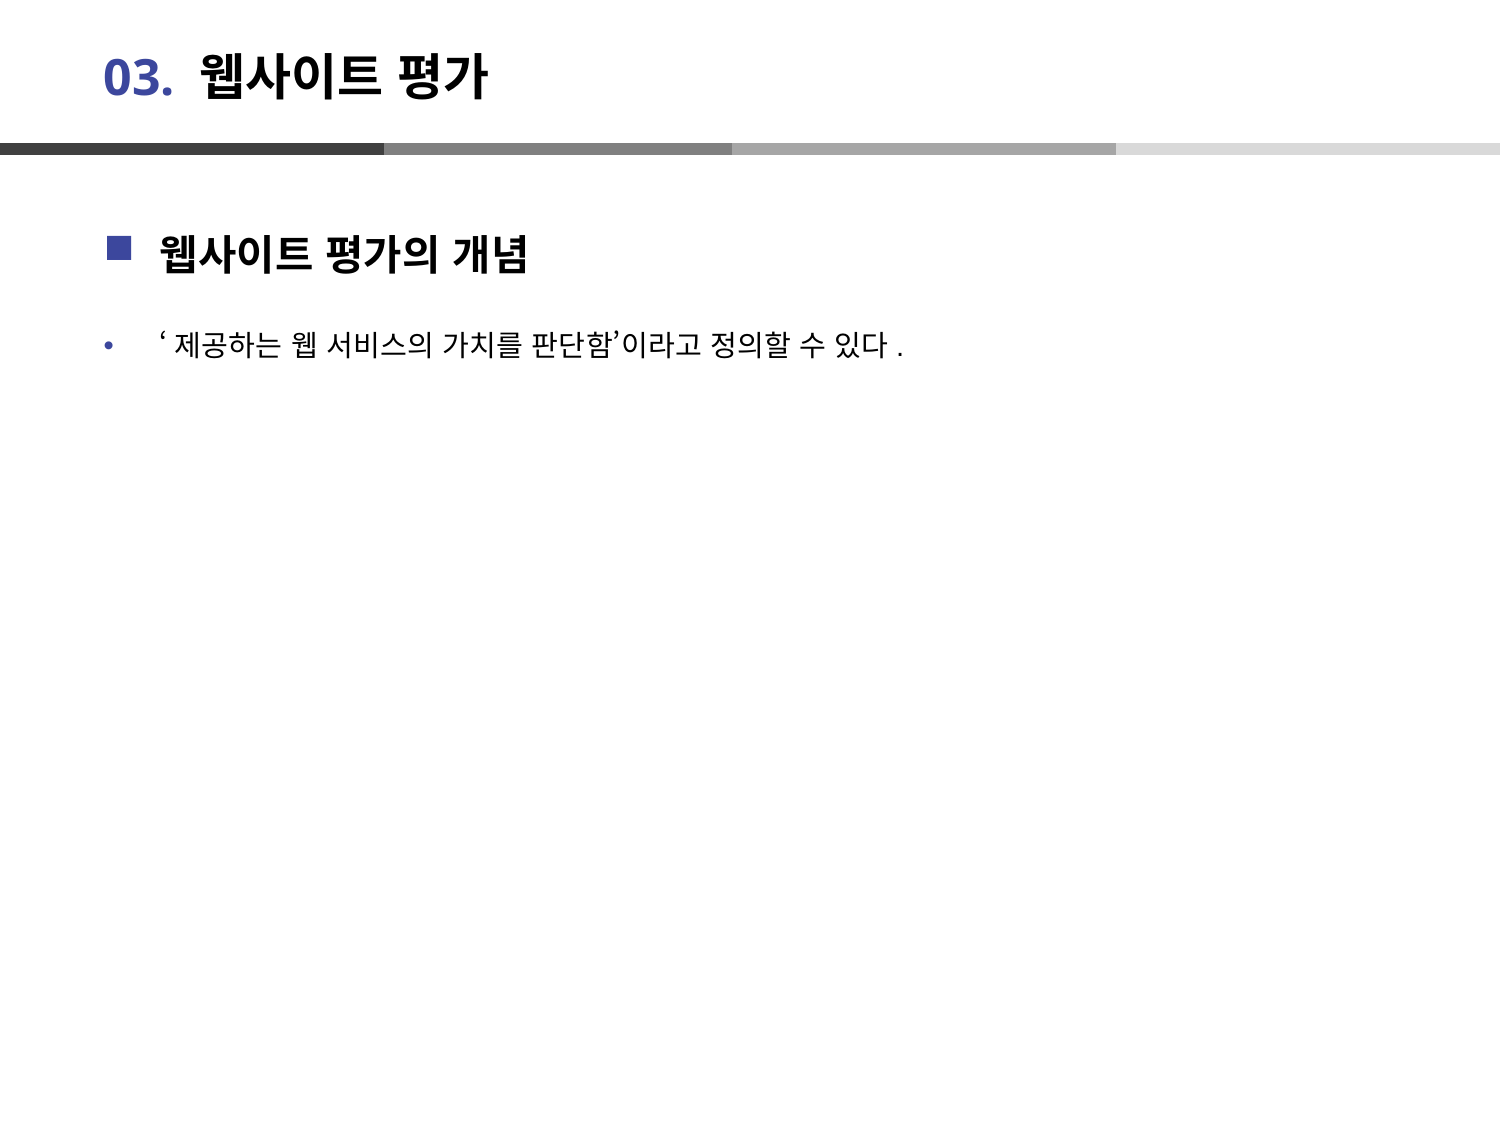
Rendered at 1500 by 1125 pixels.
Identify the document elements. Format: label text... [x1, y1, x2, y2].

title 03. 웹사이트 평가 [88, 30, 1211, 121]
text_box ‘제공하는 웹 서비스의 가치를 판단함’이라고 정의할 수 있다. [88, 302, 1436, 398]
list 웹사이트 평가의 개념 [88, 196, 1436, 302]
